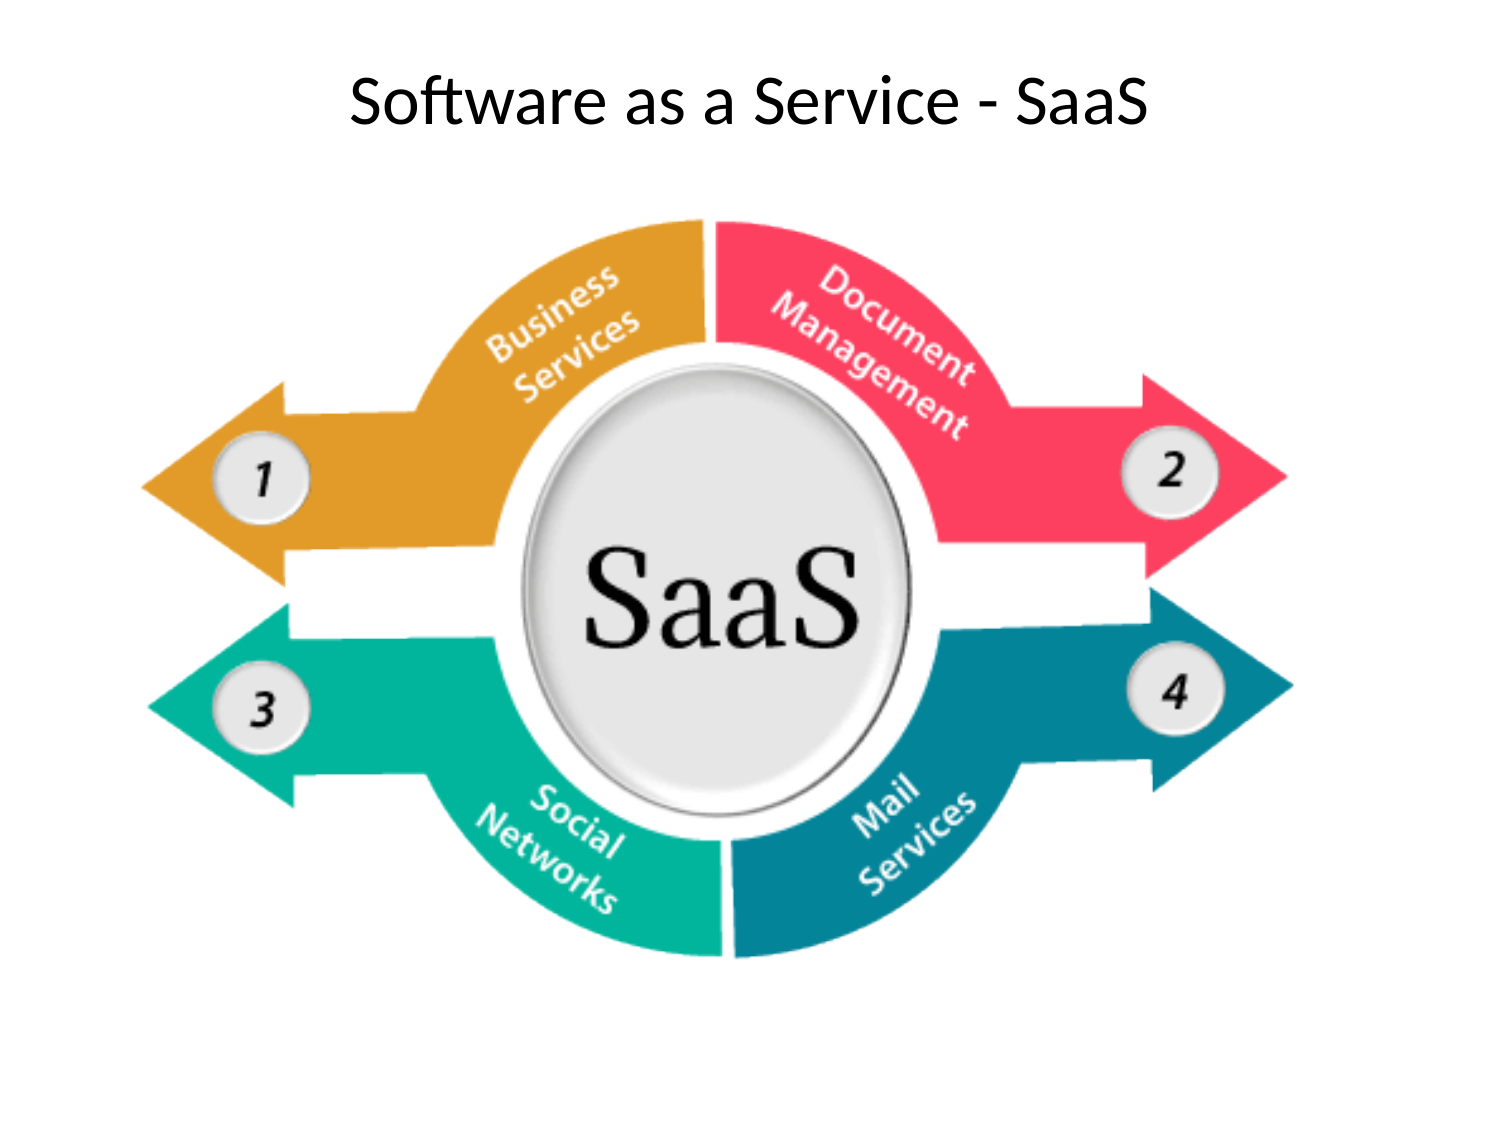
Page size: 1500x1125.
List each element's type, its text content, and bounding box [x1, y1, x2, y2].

picture [87, 199, 1351, 988]
title Software as a Service - SaaS [75, 45, 1425, 233]
